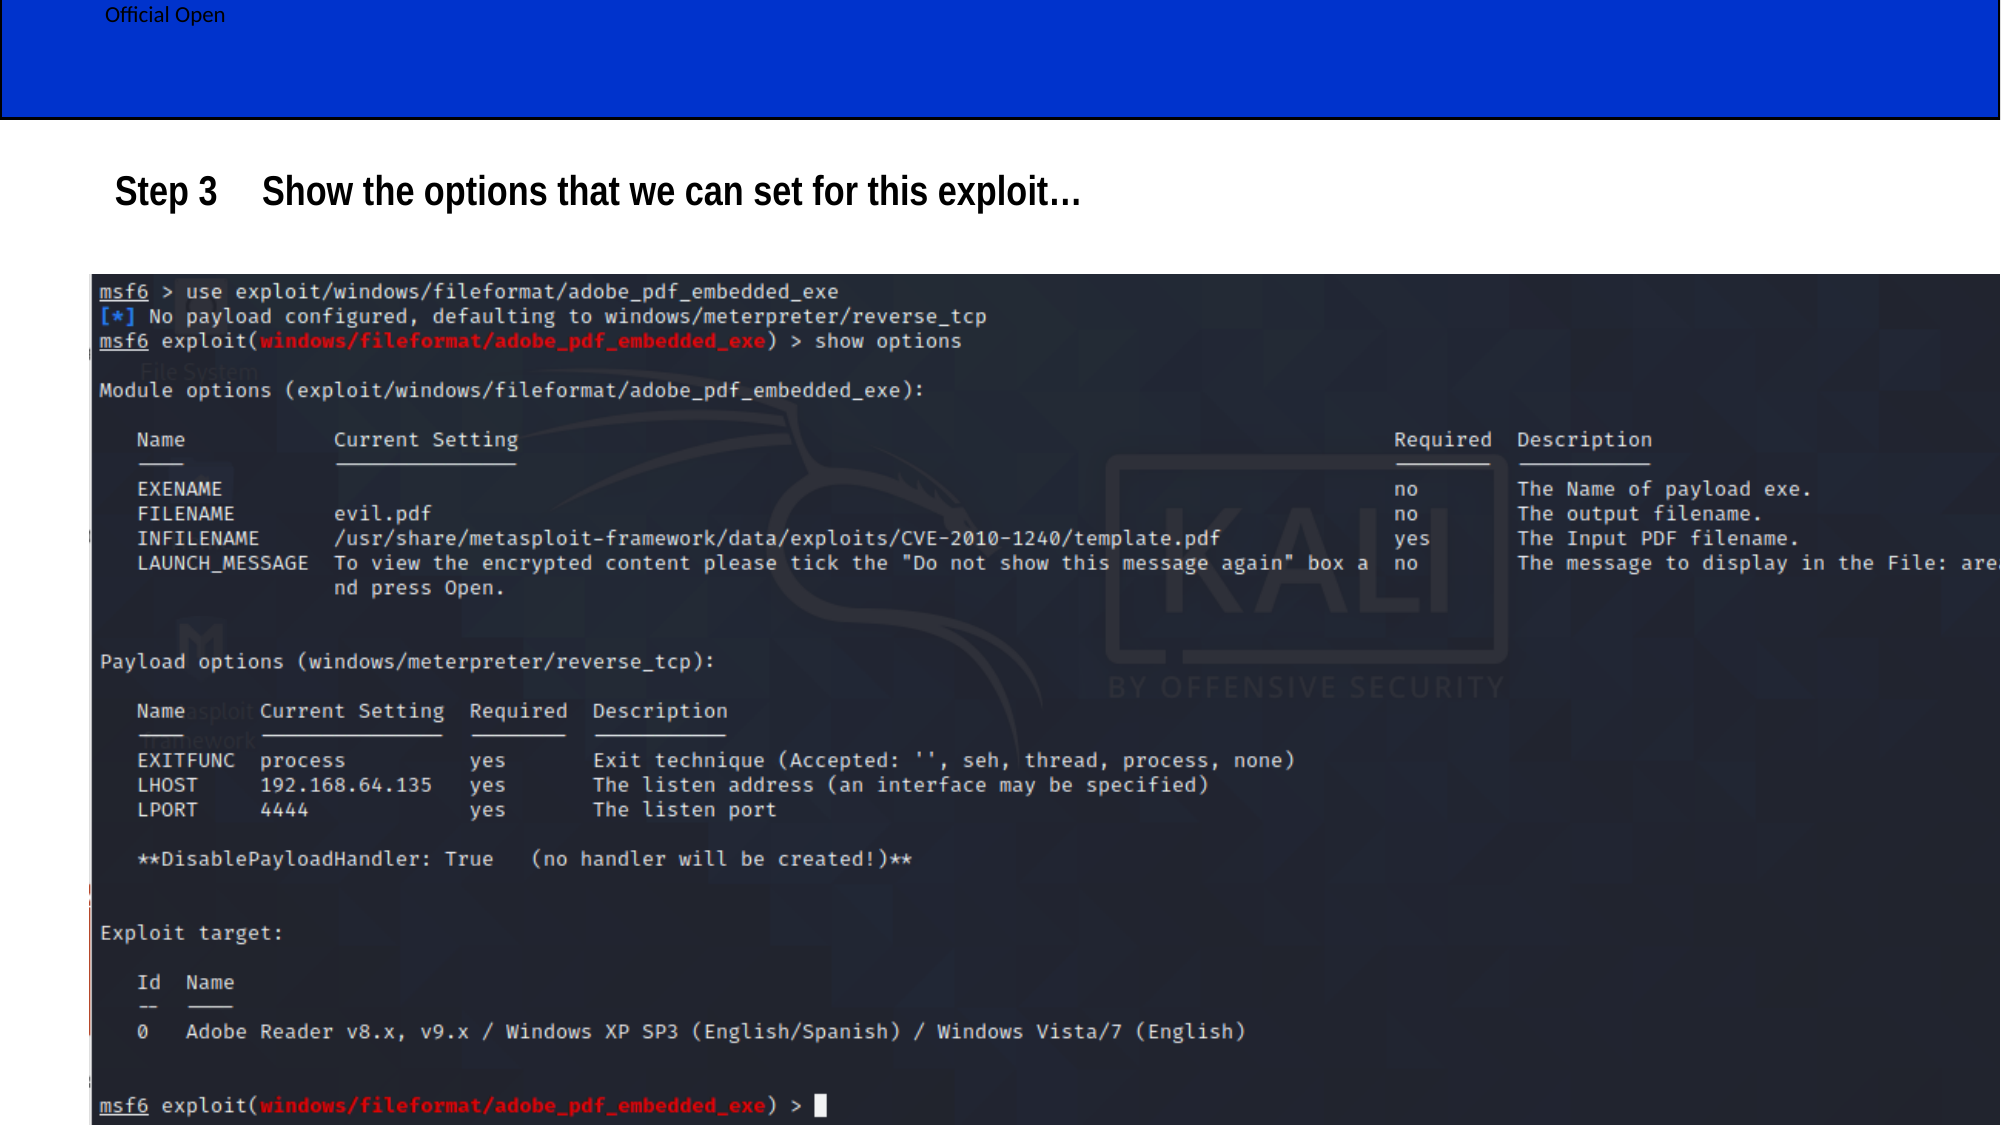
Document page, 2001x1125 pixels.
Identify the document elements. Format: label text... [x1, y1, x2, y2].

picture [83, 274, 2000, 1125]
list Step 3 Show the options that we can set for this exploit… They may differ from your other peer groups as the OS maybe accidentally patched. [99, 156, 1438, 274]
